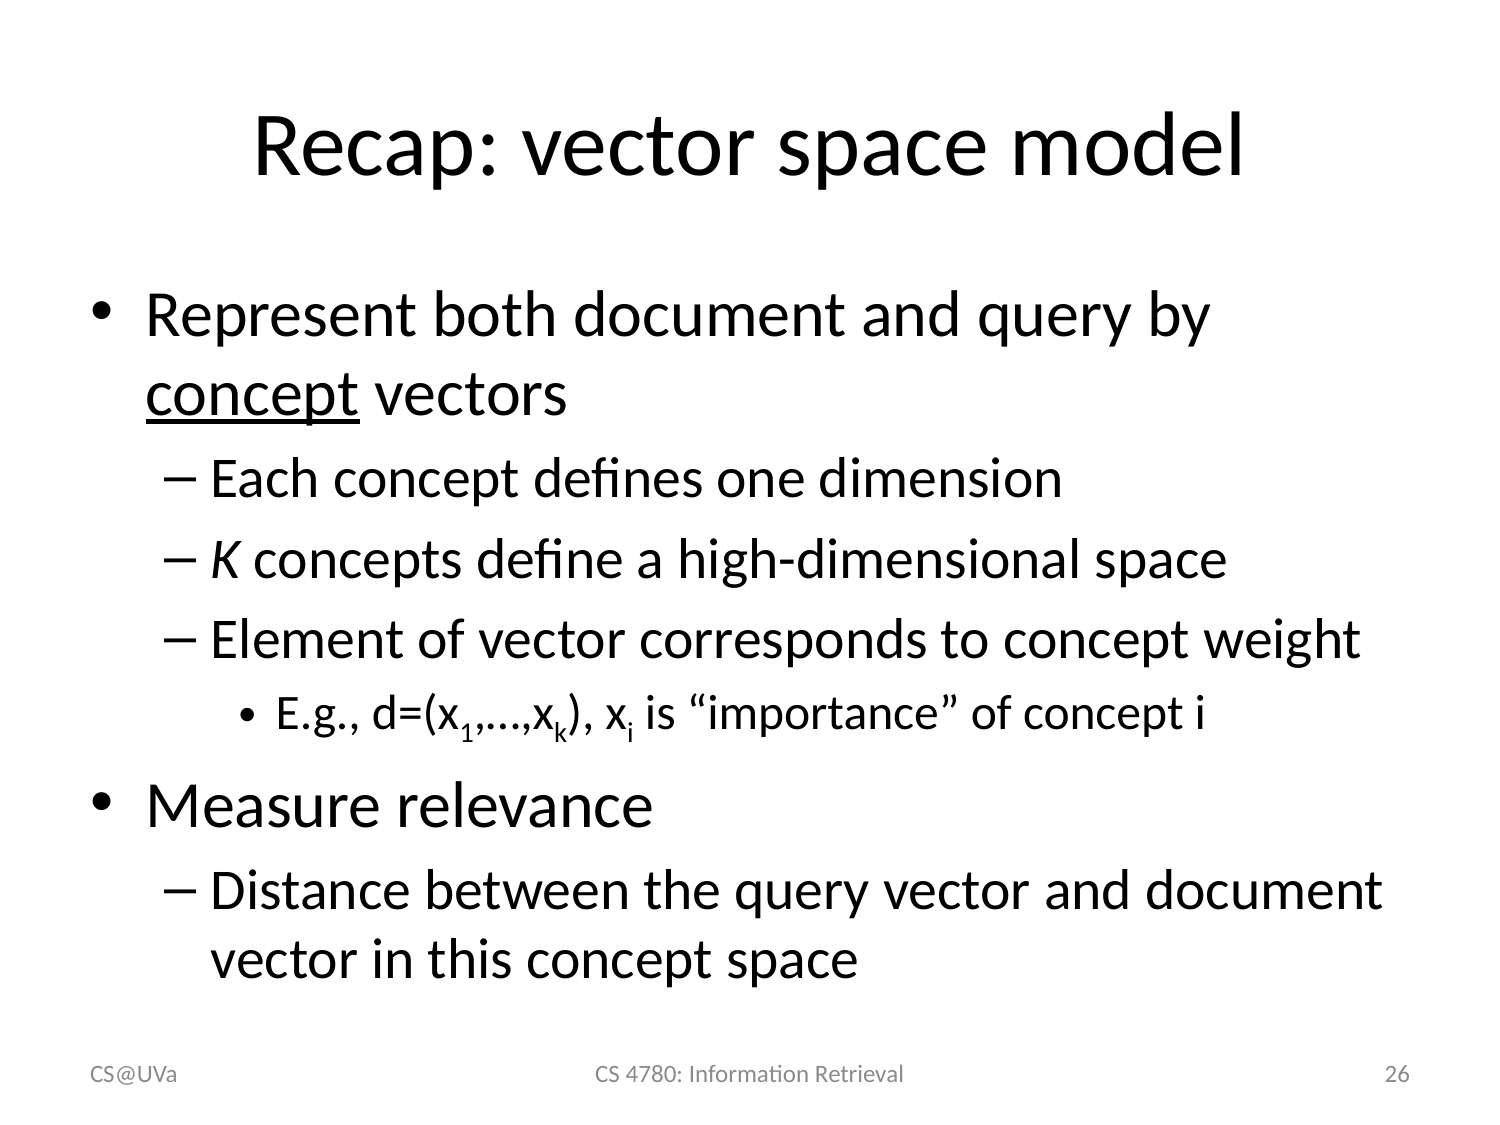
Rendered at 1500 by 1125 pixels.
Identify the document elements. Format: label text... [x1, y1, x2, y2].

slide_number CS@UVa [75, 1042, 425, 1103]
title Recap: vector space model [75, 45, 1425, 233]
list Represent both document and query by concept vectors Each concept defines one dimension K concepts define a high-dimensional space Element of vector corresponds to concept weight E.g., d=(x1,…,xk), xi is “importance” of concept i Measure relevance Distance between the query vector and document vector in this concept space [75, 262, 1425, 1005]
footer CS 4780: Information Retrieval [512, 1042, 988, 1103]
slide_number 26 [1074, 1042, 1425, 1103]
